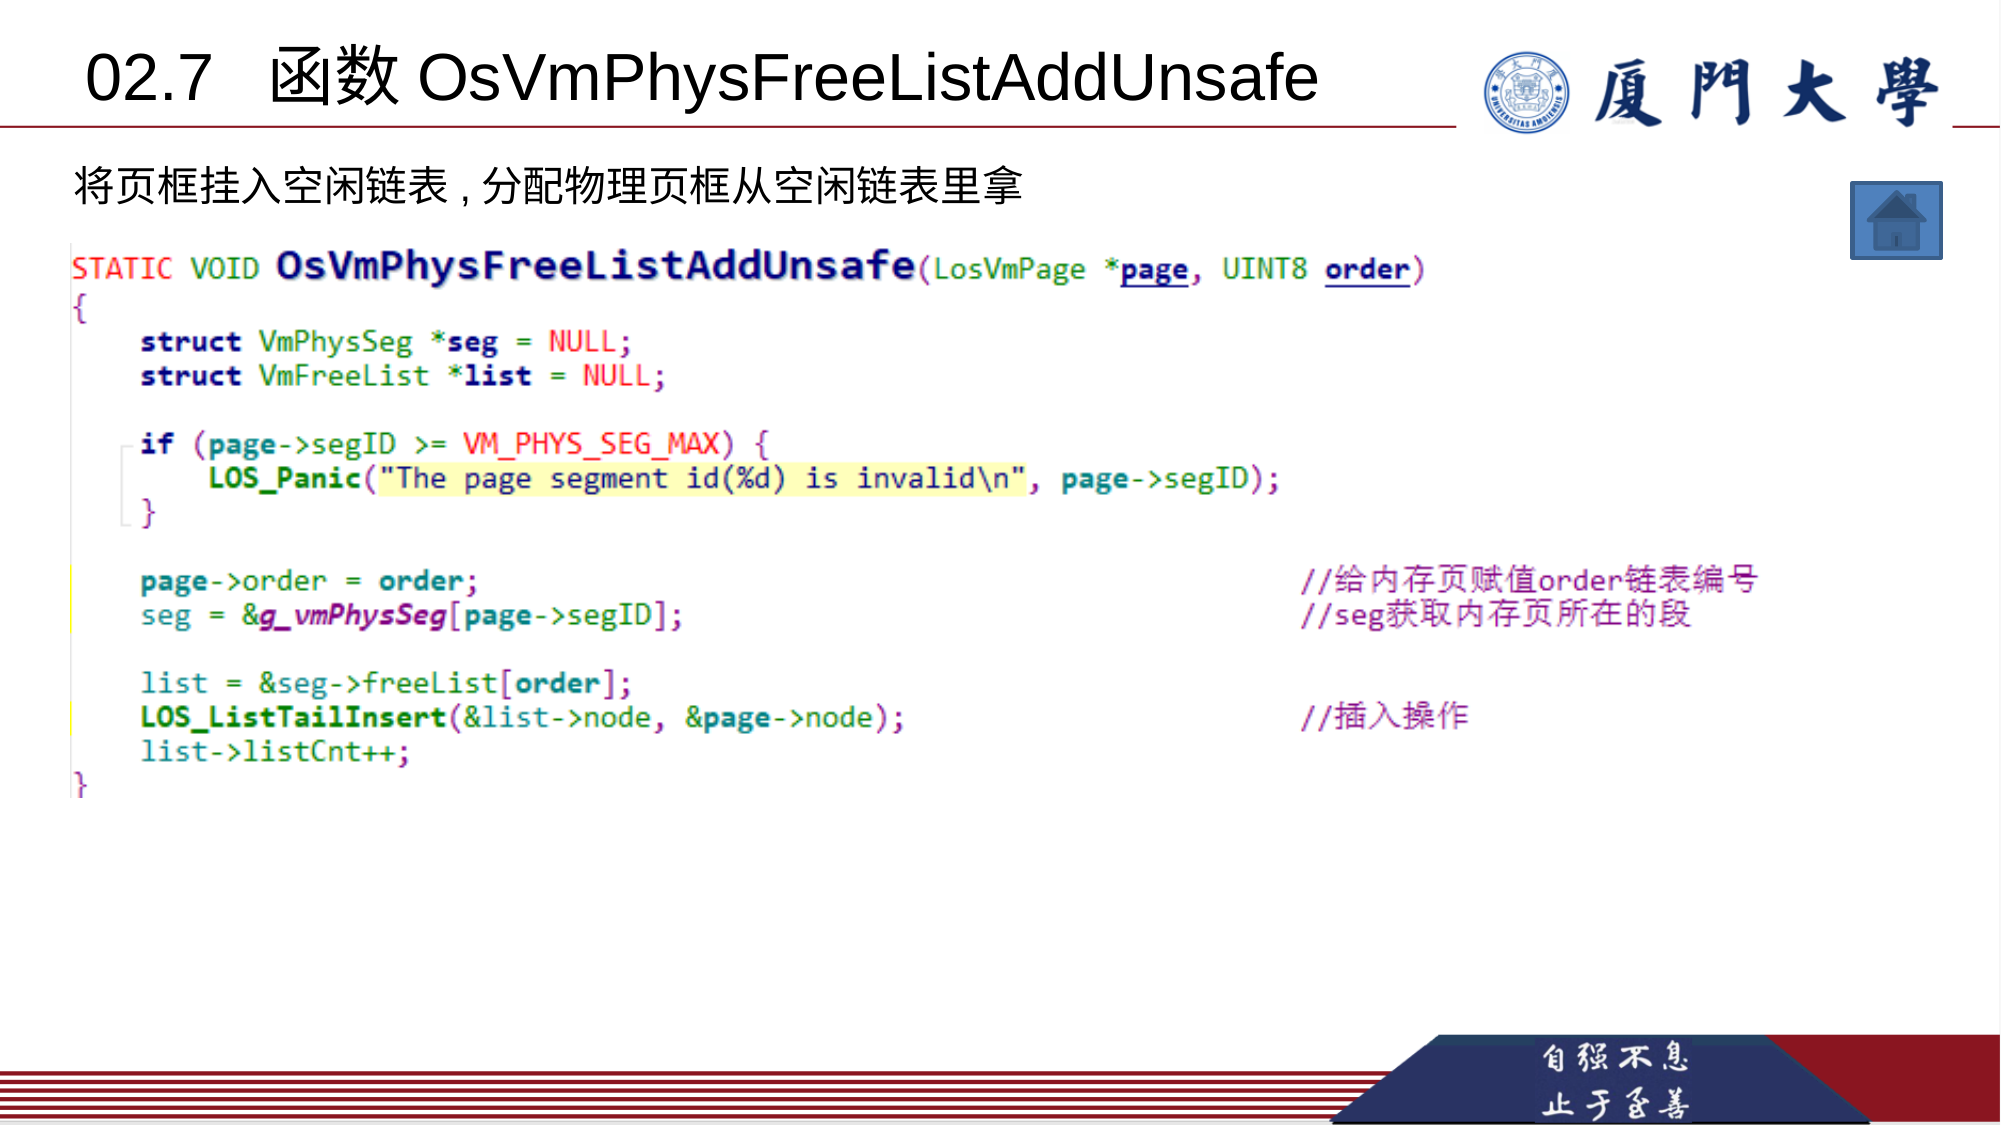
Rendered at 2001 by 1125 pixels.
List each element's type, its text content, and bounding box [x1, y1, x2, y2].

picture [0, 0, 2001, 1125]
text_box 函数OsVmPhysFreeListAddUnsafe [253, 26, 1910, 121]
text_box 将页框挂入空闲链表,分配物理页框从空闲链表里拿 [59, 147, 1817, 218]
text_box 02.7 [70, 26, 253, 121]
text_box [1850, 181, 1943, 260]
